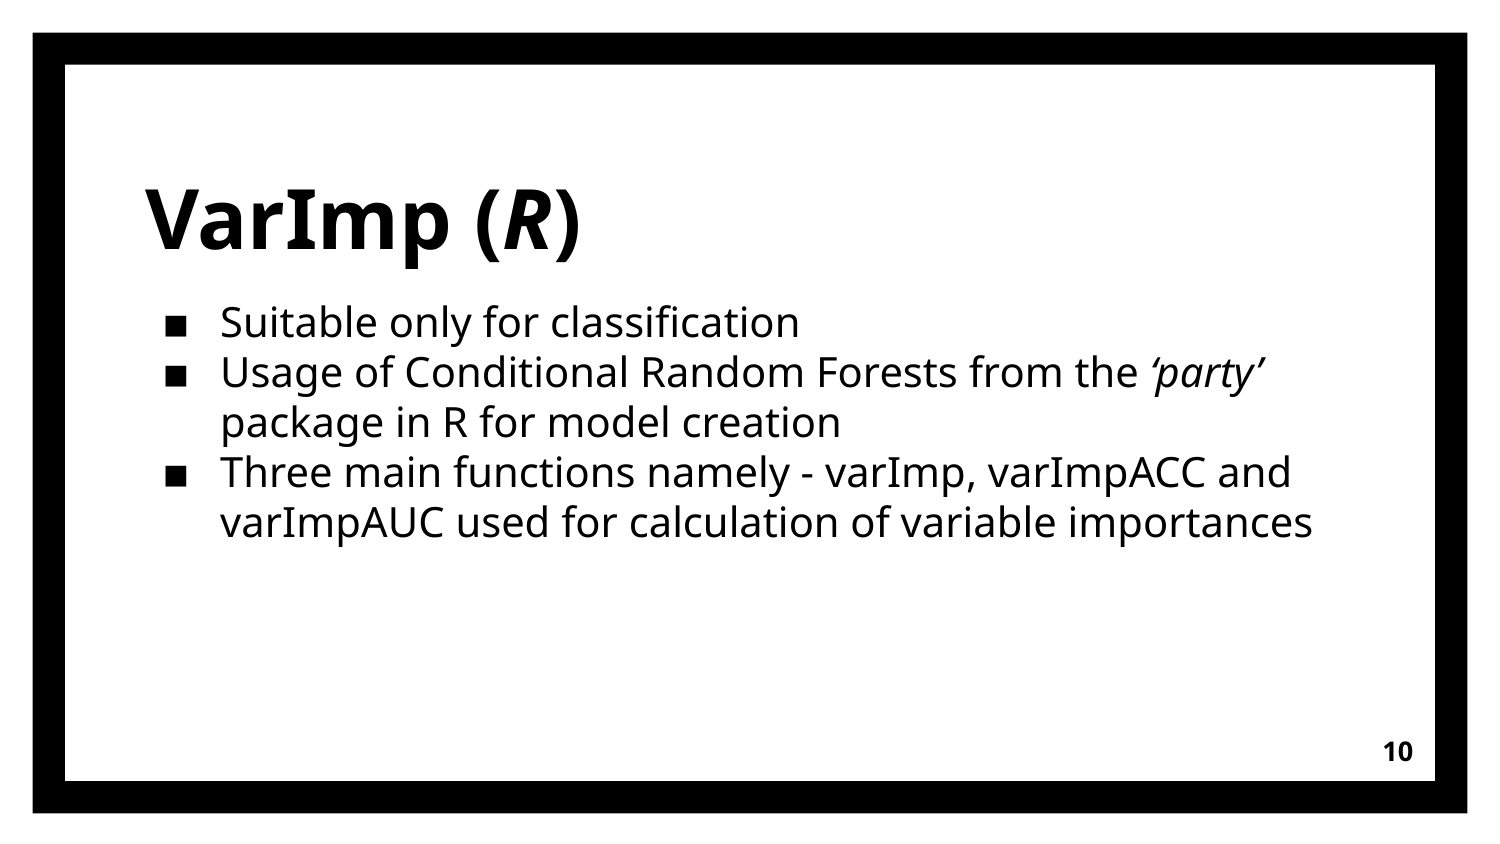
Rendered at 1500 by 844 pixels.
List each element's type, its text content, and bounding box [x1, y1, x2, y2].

title VarImp (R) [130, 57, 966, 281]
list Suitable only for classification Usage of Conditional Random Forests from the ‘party’ package in R for model creation Three main functions namely - varImp, varImpACC and varImpAUC used for calculation of variable importances [130, 281, 1346, 610]
slide_number ‹#› [1338, 720, 1429, 786]
